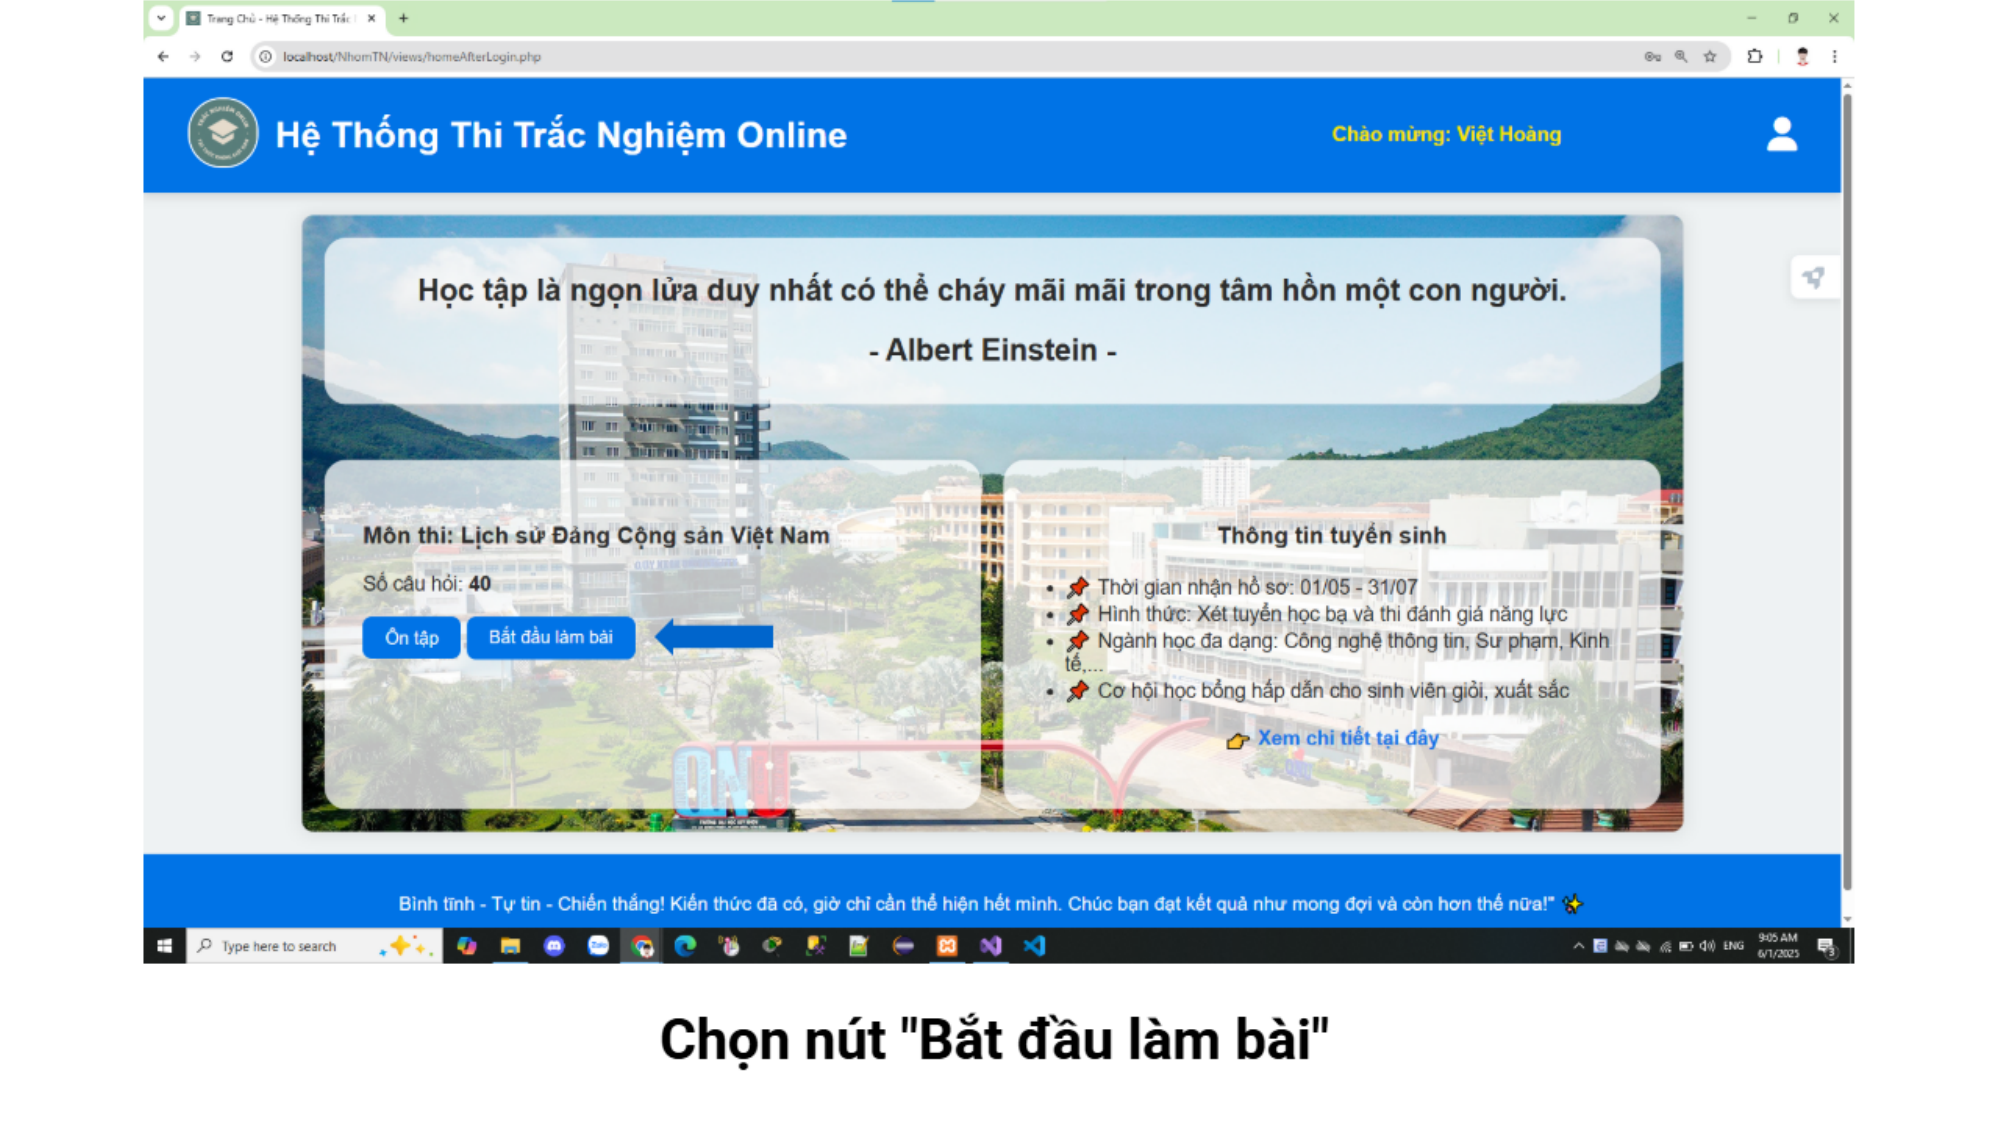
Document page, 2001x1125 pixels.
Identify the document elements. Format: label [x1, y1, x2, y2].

list [0, 0, 2000, 1125]
